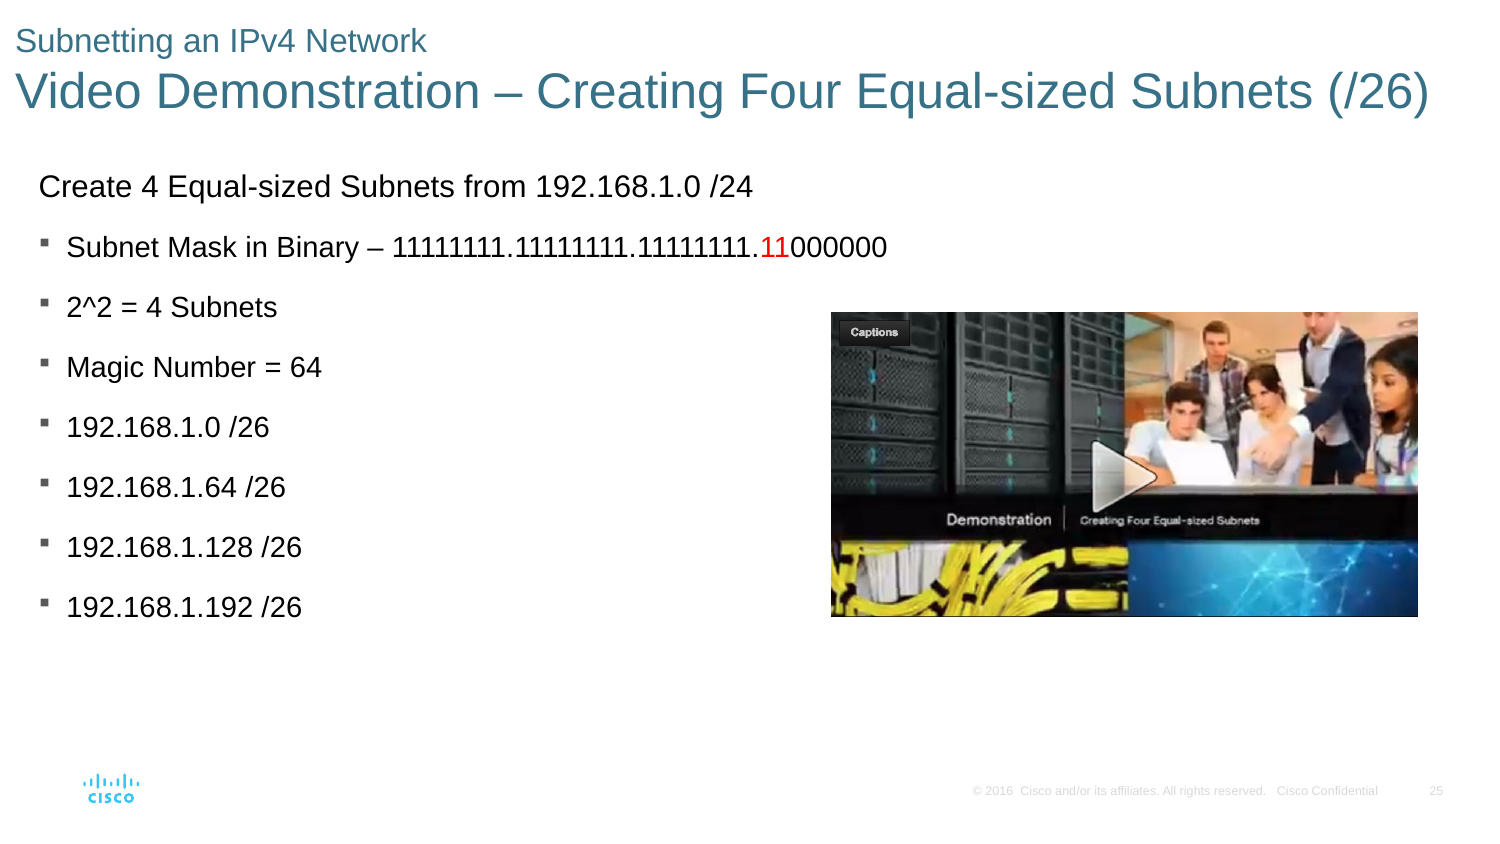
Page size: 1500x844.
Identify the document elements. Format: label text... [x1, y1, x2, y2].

title Subnetting an IPv4 Network Video Demonstration – Creating Four Equal-sized Subnets (/26) [0, 6, 1500, 131]
list Create 4 Equal-sized Subnets from 192.168.1.0 /24 Subnet Mask in Binary – 11111111.11111111.11111111.11000000 2^2 = 4 Subnets Magic Number = 64 192.168.1.0 /26 192.168.1.64 /26 192.168.1.128 /26 192.168.1.192 /26 [23, 158, 1476, 814]
picture [831, 312, 1418, 617]
